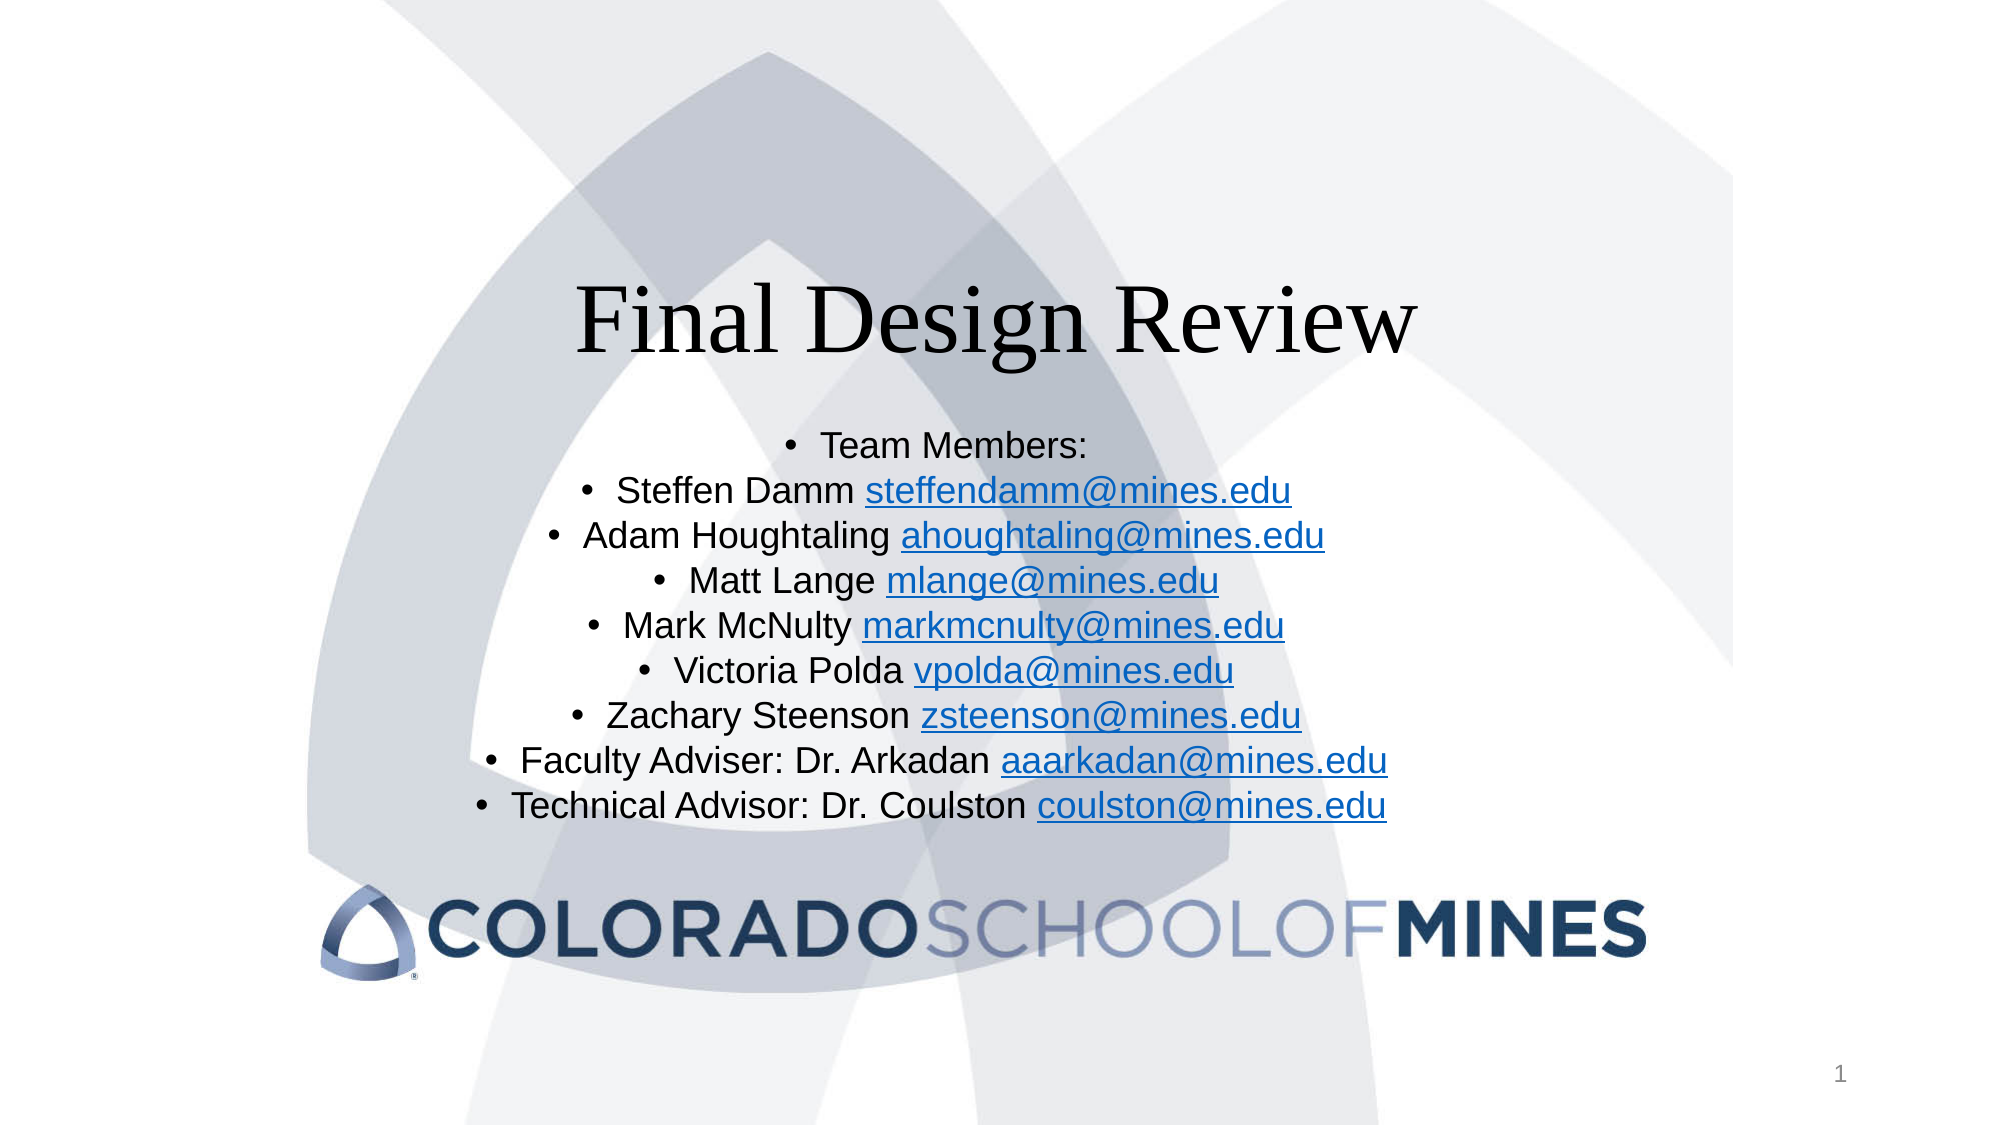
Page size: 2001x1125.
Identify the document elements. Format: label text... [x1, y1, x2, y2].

slide_number 1 [1733, 1042, 1863, 1103]
picture [232, 0, 1733, 1125]
